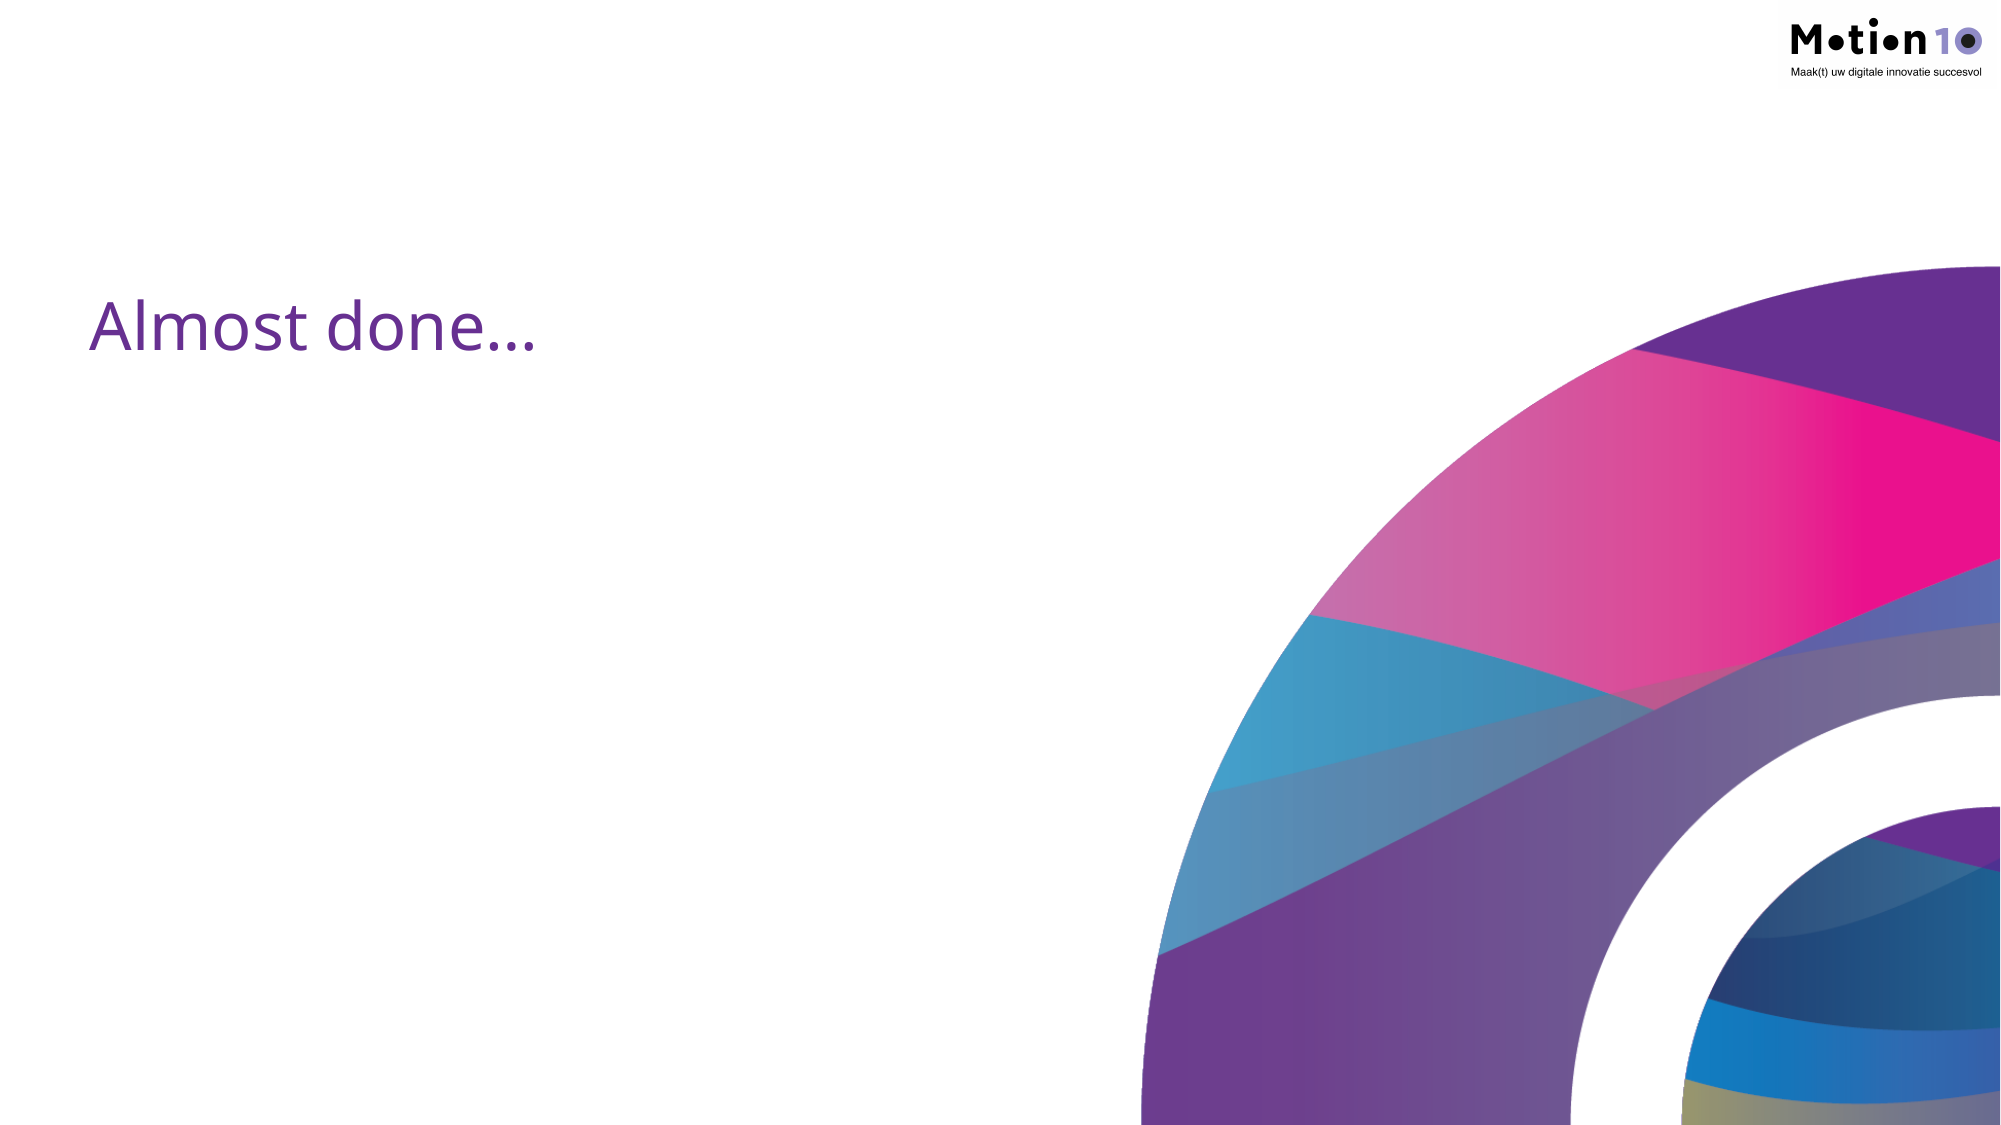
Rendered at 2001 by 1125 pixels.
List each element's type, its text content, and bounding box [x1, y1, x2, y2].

title Almost done… [74, 284, 1448, 373]
picture [1778, 0, 1997, 89]
picture [1137, 262, 2001, 1125]
